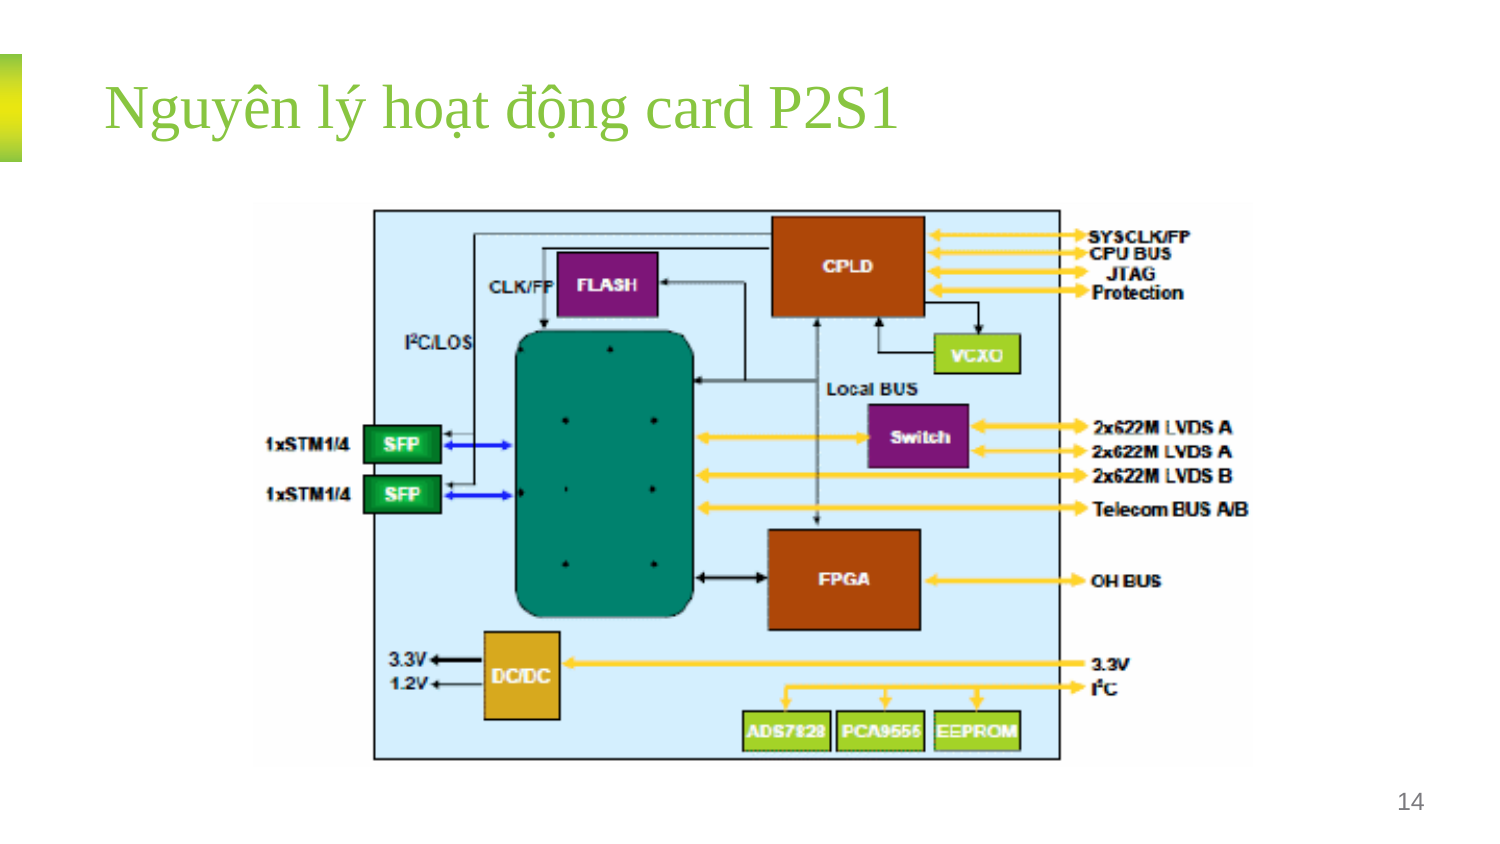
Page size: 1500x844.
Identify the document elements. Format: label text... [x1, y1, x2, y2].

title Nguyên lý hoạt động card P2S1 [104, 44, 1402, 173]
picture [0, 54, 22, 162]
slide_number 14 [1149, 796, 1426, 823]
picture [252, 201, 1254, 767]
